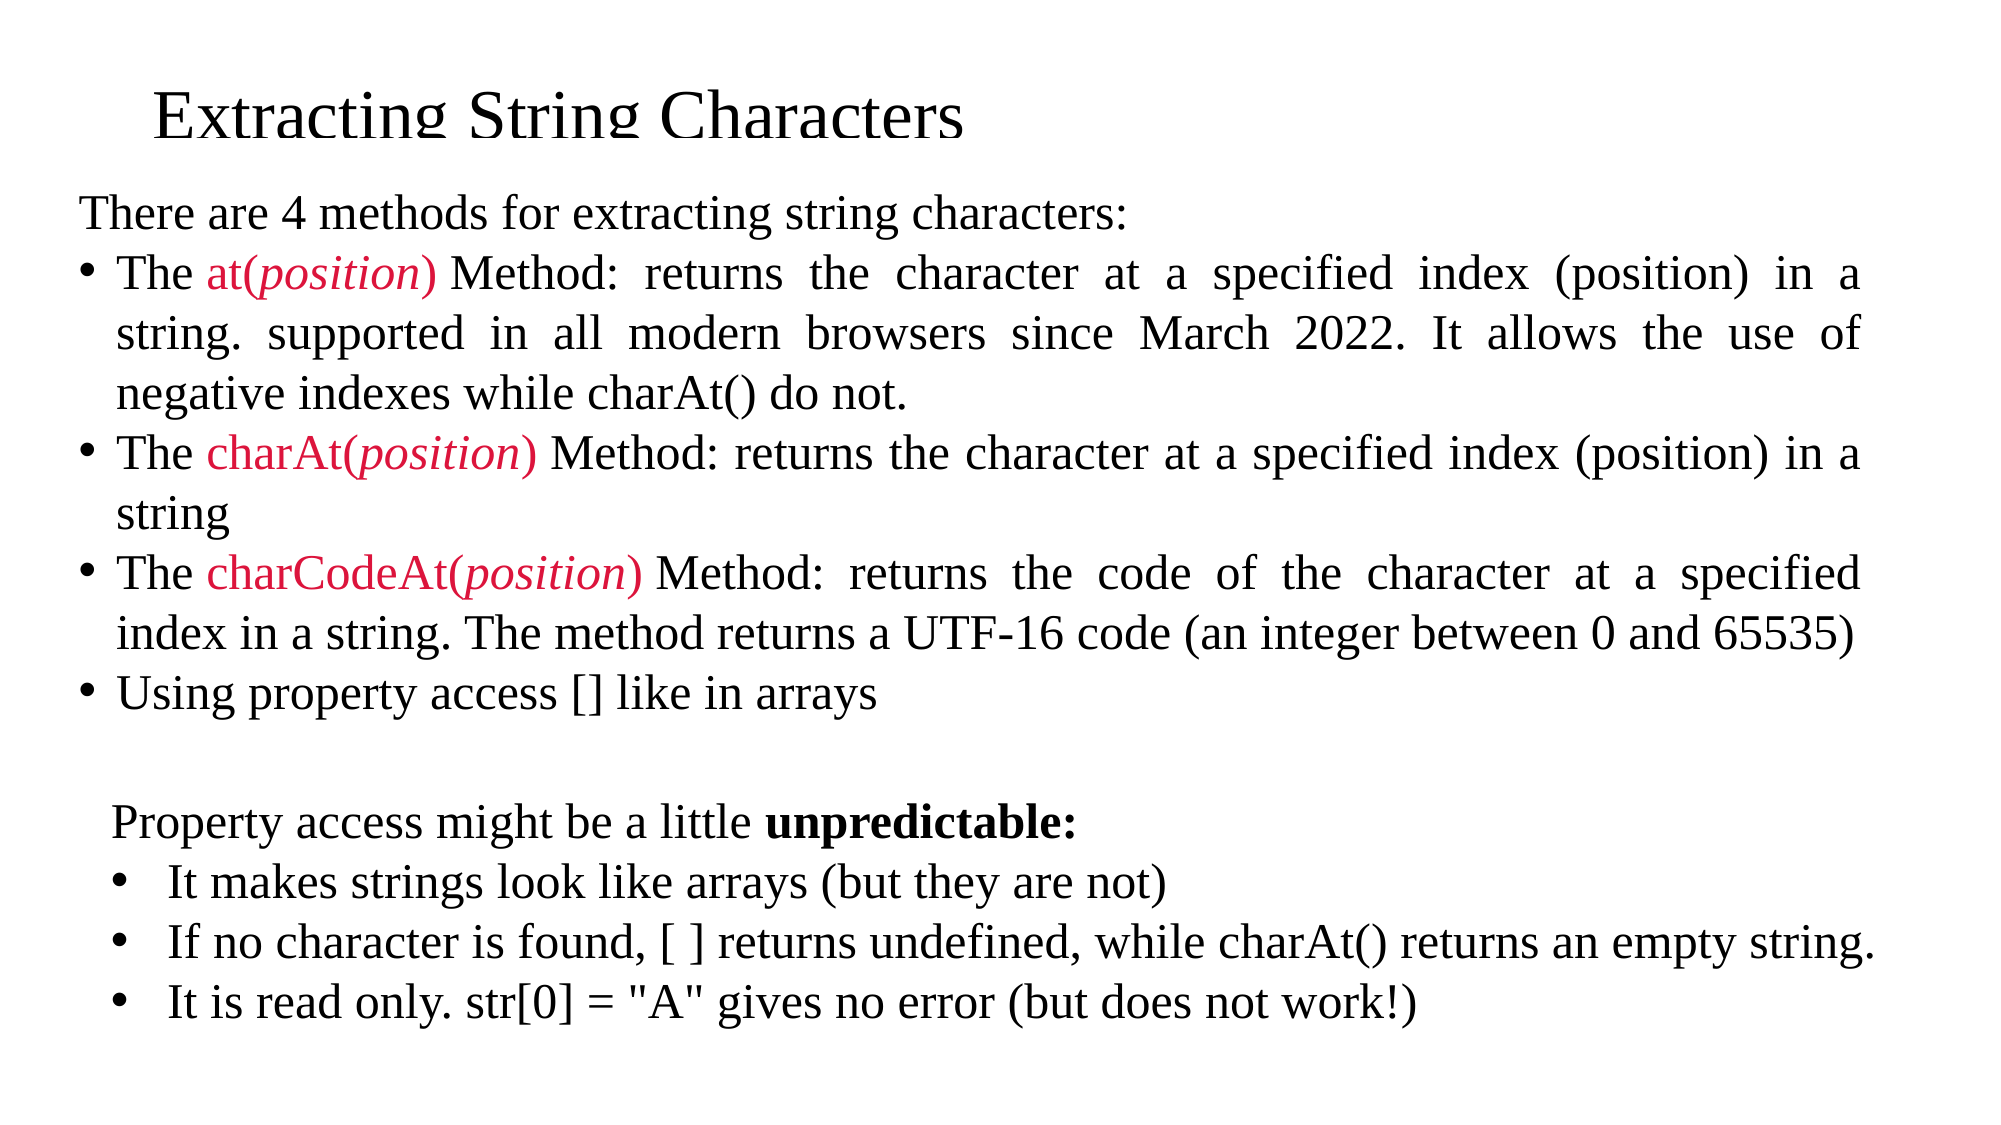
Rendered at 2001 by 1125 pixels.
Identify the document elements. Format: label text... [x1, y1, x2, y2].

title Extracting String Characters [137, 59, 1863, 138]
text_box Property access might be a little unpredictable: It makes strings look like arrays (but they are not) If no character is found, [ ] returns undefined, while charAt() returns an empty string. It is read only. str[0] = "A" gives no error (but does not work!) [96, 781, 1904, 1037]
list There are 4 methods for extracting string characters: The at(position) Method: returns the character at a specified index (position) in a string. supported in all modern browsers since March 2022. It allows the use of negative indexes while charAt() do not. The charAt(position) Method: returns the character at a specified index (position) in a string The charCodeAt(position) Method: returns the code of the character at a specified index in a string. The method returns a UTF-16 code (an integer between 0 and 65535) Using property access [] like in arrays [78, 138, 1863, 805]
